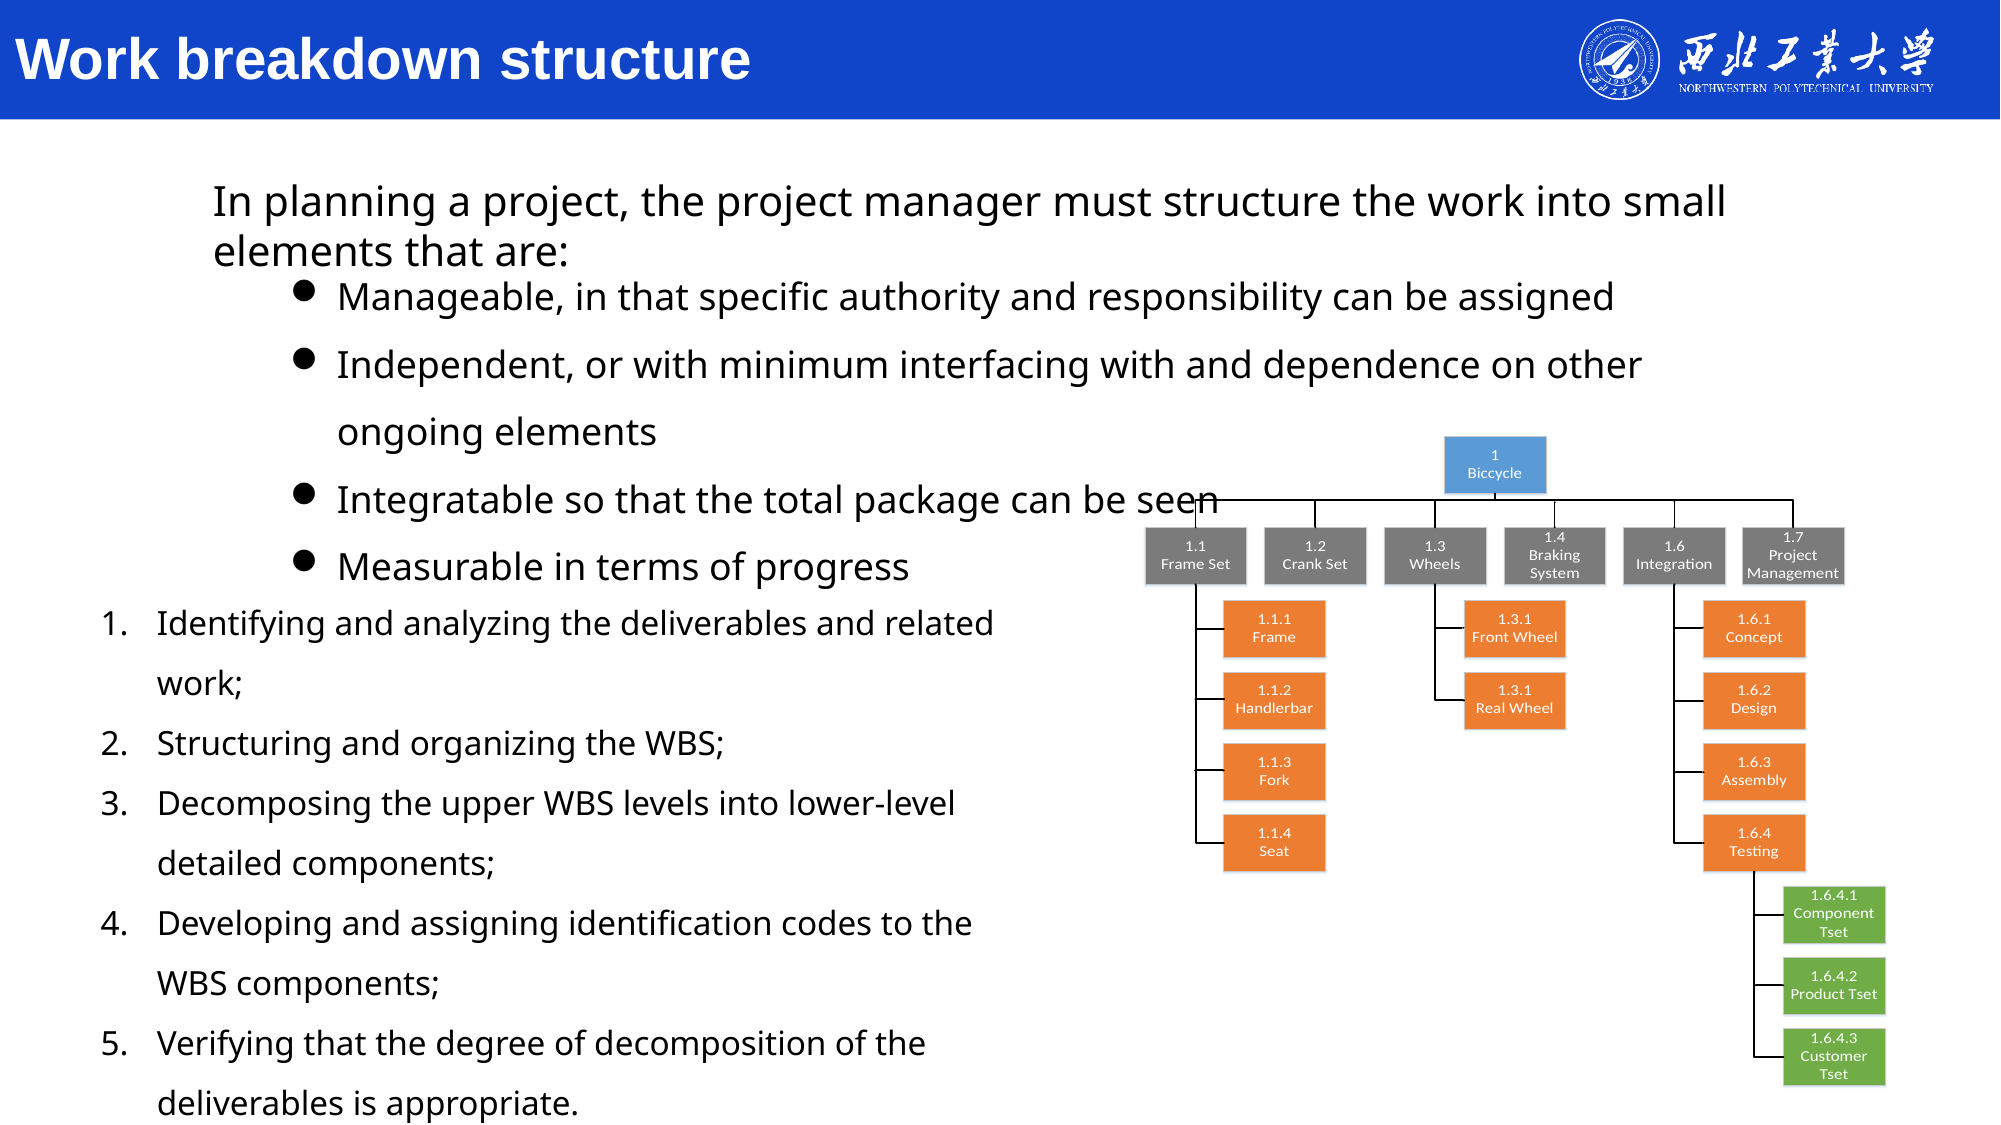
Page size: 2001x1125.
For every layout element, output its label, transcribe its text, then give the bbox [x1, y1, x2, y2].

picture [1141, 434, 1888, 1092]
title Work breakdown structure [0, 19, 1539, 102]
text_box In planning a project, the project manager must structure the work into small elements that are: [198, 167, 1793, 283]
text_box Manageable, in that specific authority and responsibility can be assigned Independent, or with minimum interfacing with and dependence on other ongoing elements Integratable so that the total package can be seen Measurable in terms of progress [275, 243, 1716, 596]
picture [1679, 27, 1934, 92]
picture [1579, 19, 1660, 100]
text_box Identifying and analyzing the deliverables and related work; Structuring and organizing the WBS; Decomposing the upper WBS levels into lower-level detailed components; Developing and assigning identification codes to the WBS components; Verifying that the degree of decomposition of the deliverables is appropriate. [85, 575, 1063, 1125]
